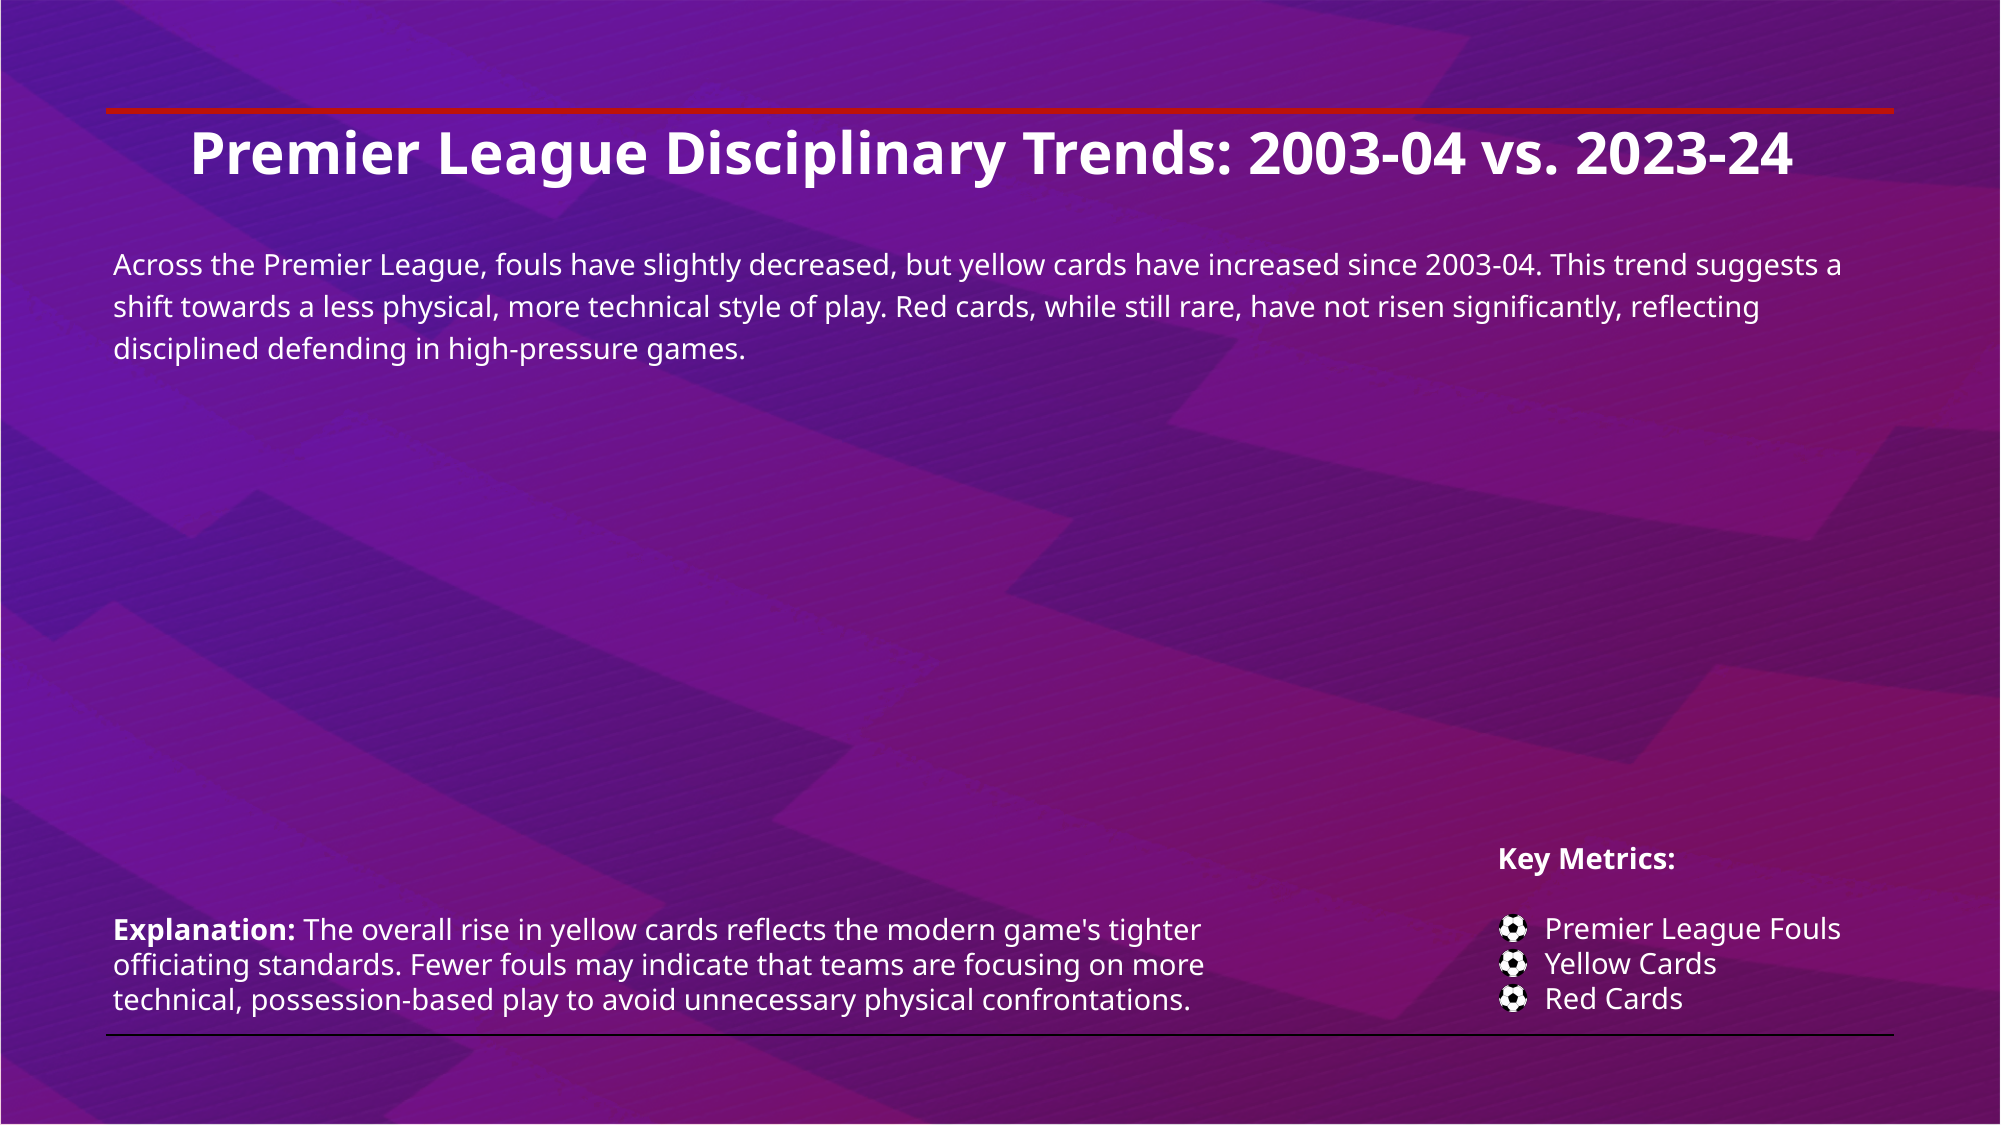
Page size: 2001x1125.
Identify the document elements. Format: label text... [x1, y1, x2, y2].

text_box Explanation: The overall rise in yellow cards reflects the modern game's tighter officiating standards. Fewer fouls may indicate that teams are focusing on more technical, possession-based play to avoid unnecessary physical confrontations. [98, 904, 1329, 1024]
picture [0, 0, 2001, 1125]
title Premier League Disciplinary Trends: 2003-04 vs. 2023-24 [90, 119, 1894, 205]
list Across the Premier League, fouls have slightly decreased, but yellow cards have increased since 2003-04. This trend suggests a shift towards a less physical, more technical style of play. Red cards, while still rare, have not risen significantly, reflecting disciplined defending in high-pressure games. [98, 231, 1902, 376]
text_box Key Metrics: Premier League Fouls Yellow Cards Red Cards [1482, 833, 1869, 1023]
